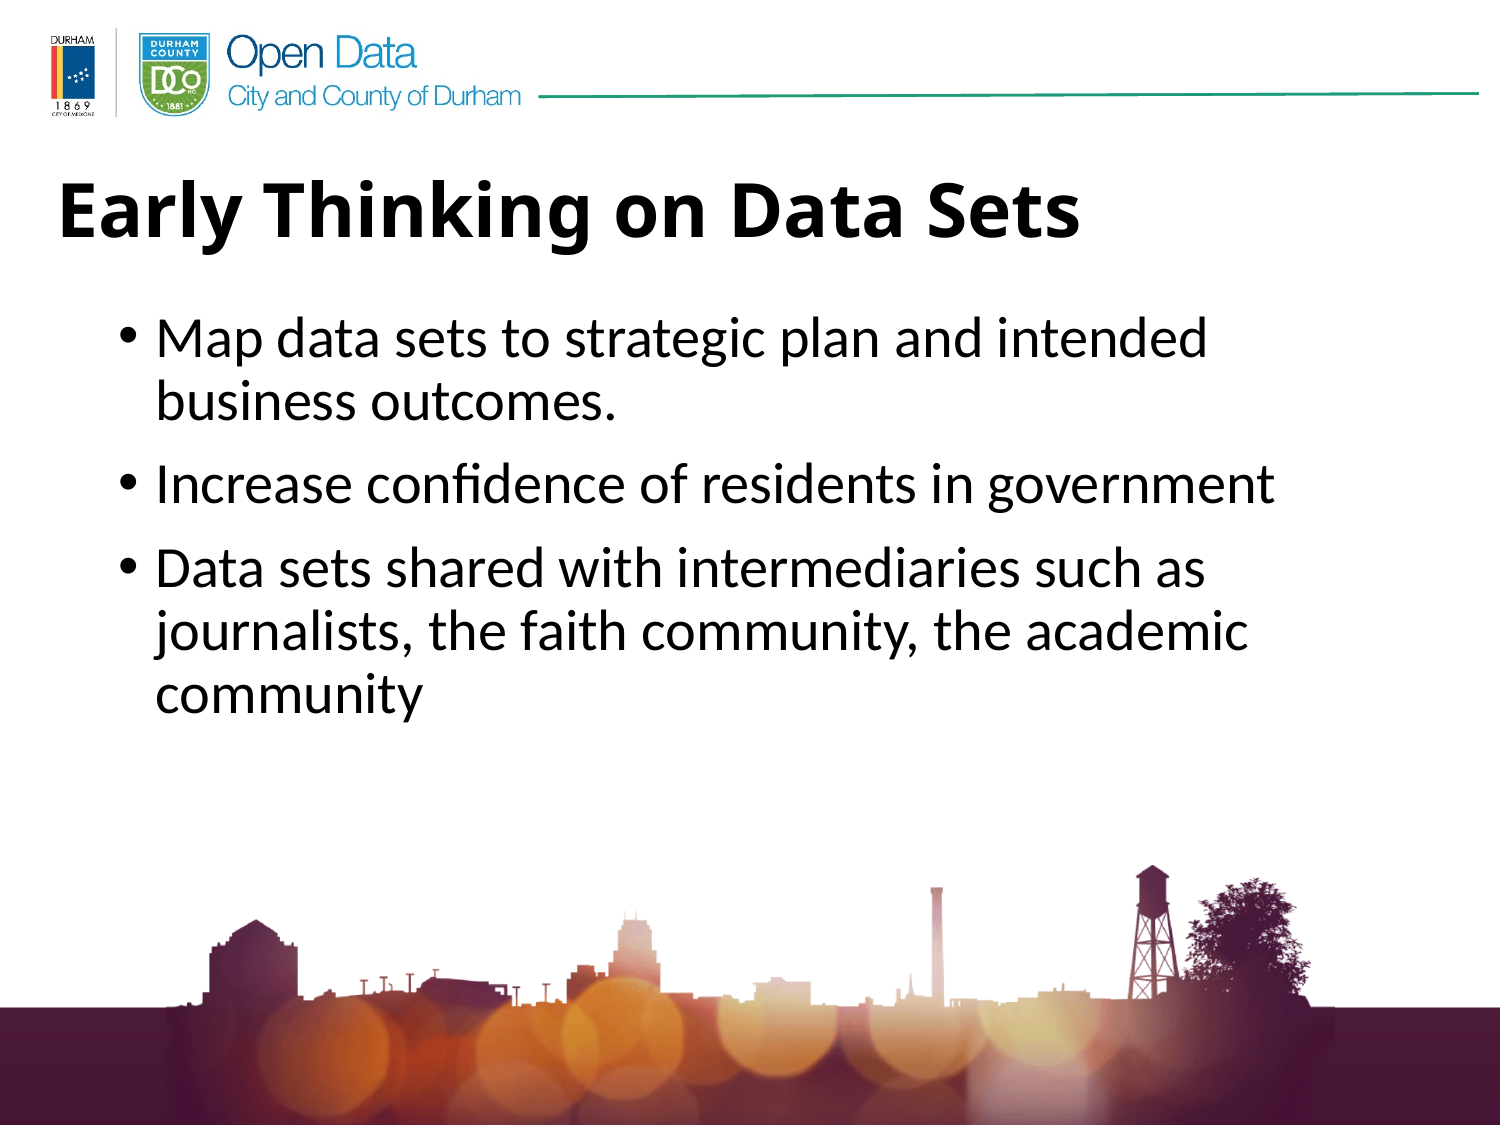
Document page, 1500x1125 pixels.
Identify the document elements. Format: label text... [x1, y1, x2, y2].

list Map data sets to strategic plan and intended business outcomes. Increase confidence of residents in government Data sets shared with intermediaries such as journalists, the faith community, the academic community [103, 299, 1397, 1014]
title Early Thinking on Data Sets [41, 135, 1336, 291]
picture [0, 856, 1500, 1125]
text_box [41, 19, 1479, 127]
